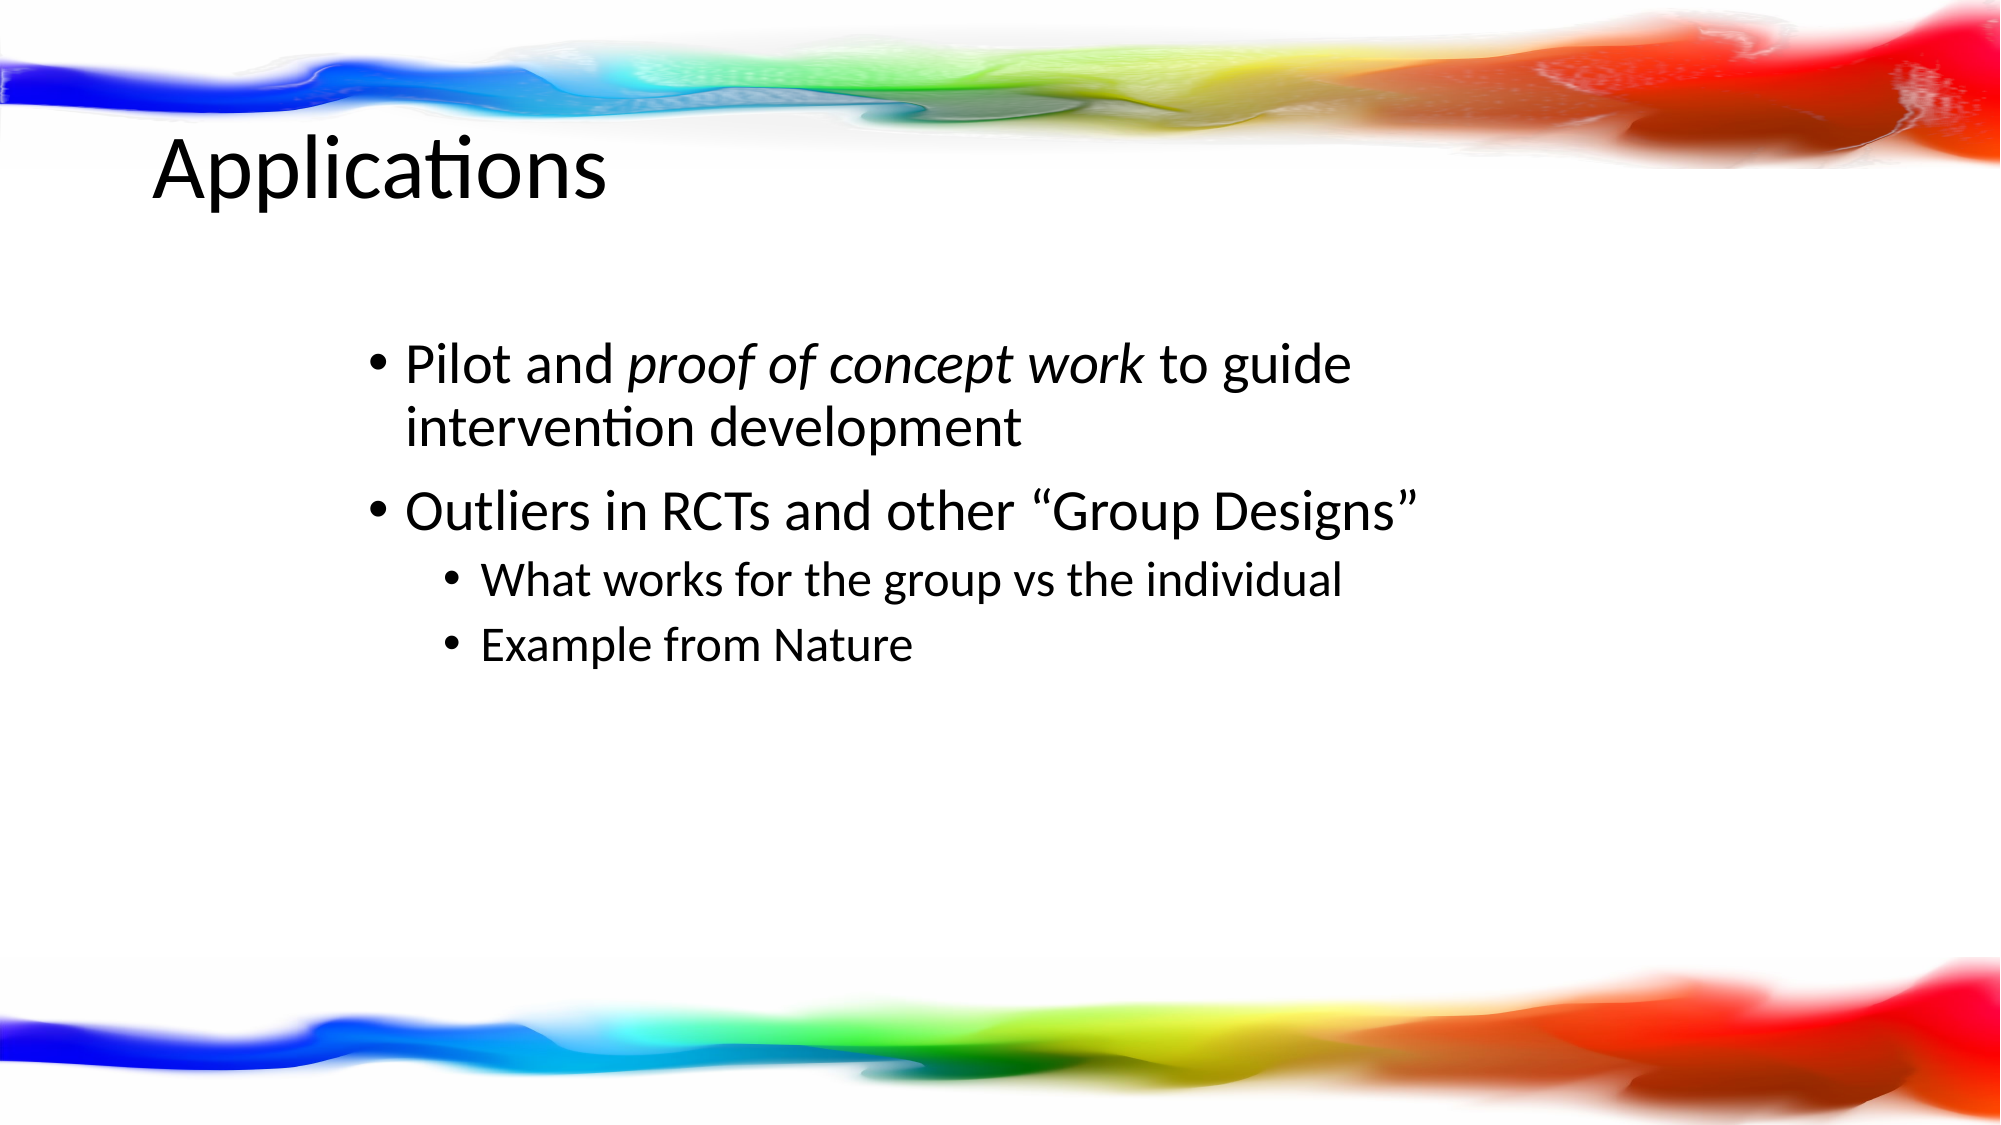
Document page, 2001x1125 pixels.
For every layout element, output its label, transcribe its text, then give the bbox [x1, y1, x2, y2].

title Applications [137, 59, 1863, 278]
picture [0, 0, 2000, 169]
list Pilot and proof of concept work to guide intervention development Outliers in RCTs and other “Group Designs” What works for the group vs the individual Example from Nature [353, 325, 1647, 901]
picture [0, 957, 2000, 1125]
